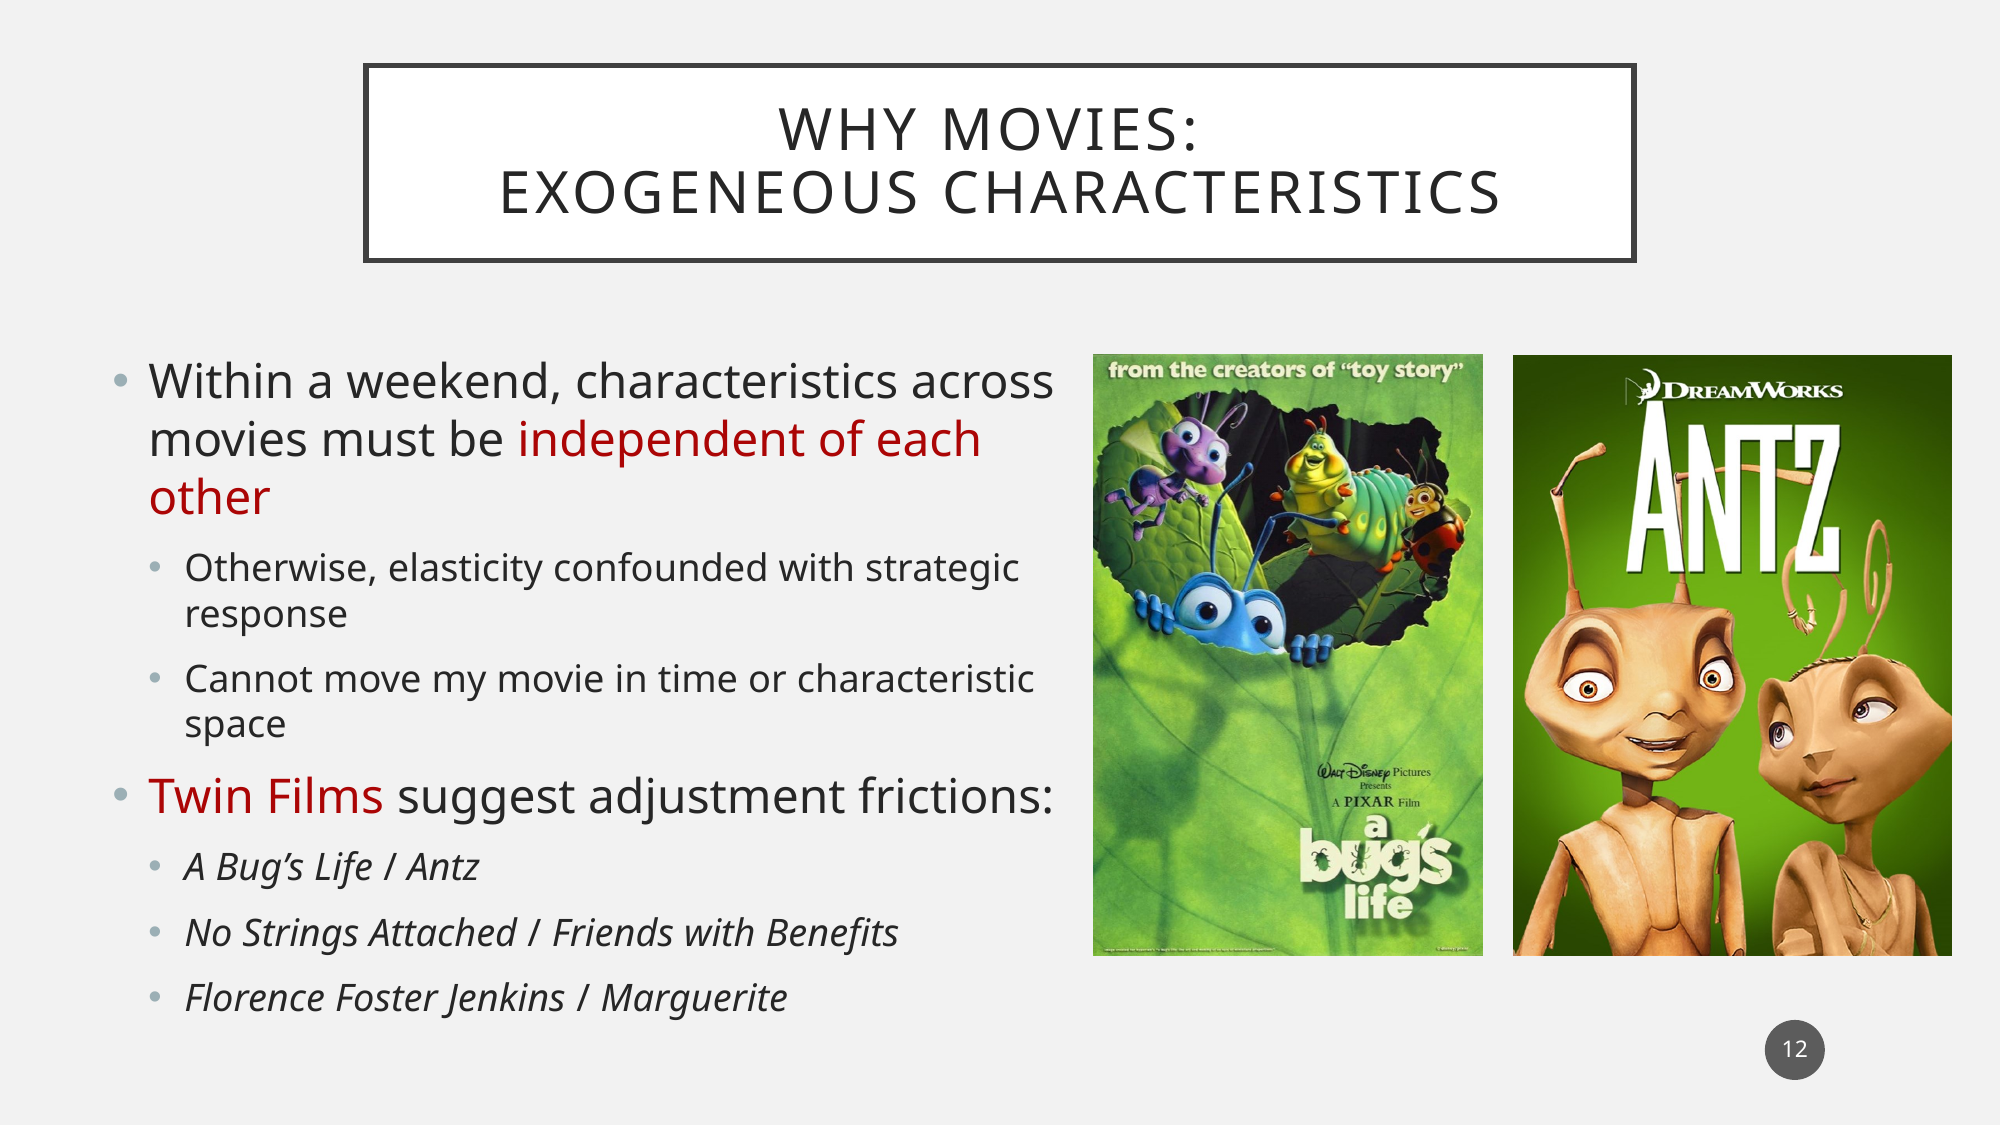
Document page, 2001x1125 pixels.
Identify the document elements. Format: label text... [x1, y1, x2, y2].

text_box Within a weekend, characteristics across movies must be independent of each other Otherwise, elasticity confounded with strategic response Cannot move my movie in time or characteristic space Twin Films suggest adjustment frictions: A Bug’s Life / Antz No Strings Attached / Friends with Benefits Florence Foster Jenkins / Marguerite [97, 343, 1077, 1086]
slide_number 12 [1764, 1019, 1825, 1080]
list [1513, 355, 1952, 956]
text_box [1077, 343, 1651, 1086]
title Why Movies: Exogeneous Characteristics [363, 63, 1637, 263]
picture [1093, 354, 1483, 956]
